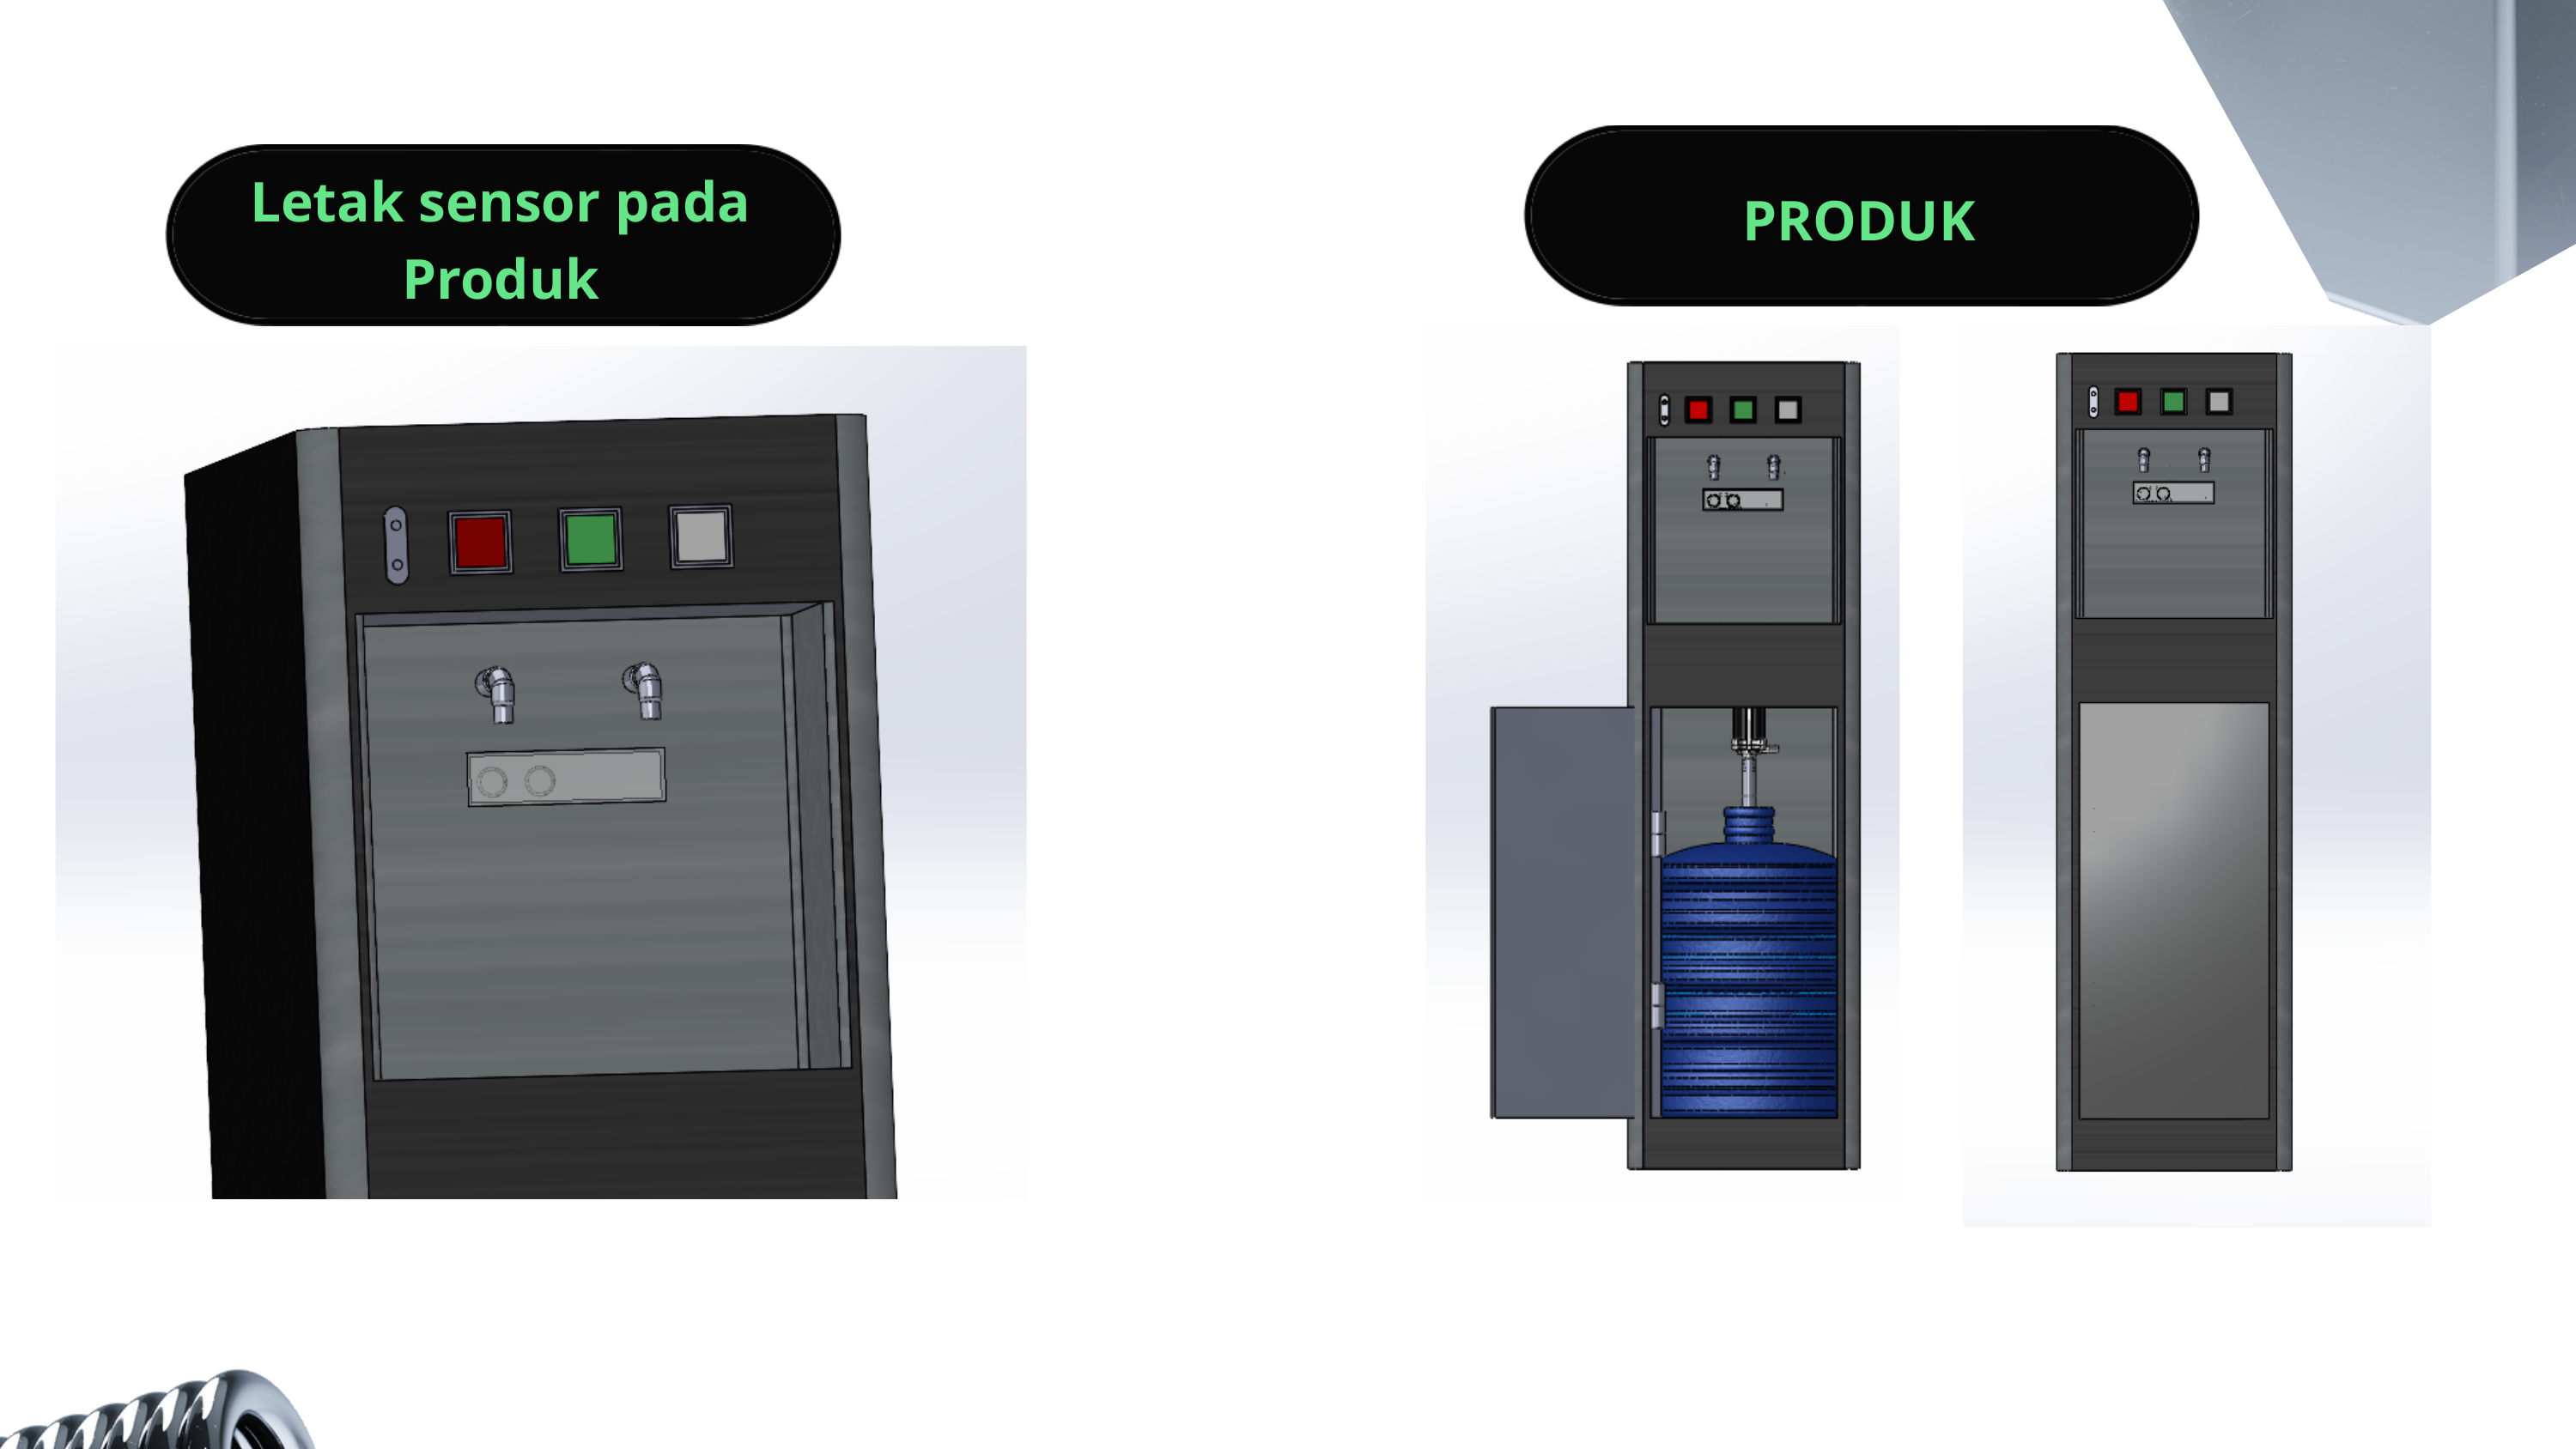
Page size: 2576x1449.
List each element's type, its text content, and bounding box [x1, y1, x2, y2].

text_box [2162, 0, 2576, 325]
text_box [1516, 125, 2202, 306]
text_box [0, 1182, 501, 1449]
text_box PRODUK [1571, 174, 2148, 252]
text_box [1962, 325, 2432, 1228]
text_box [157, 144, 844, 326]
text_box Letak sensor pada Produk [212, 156, 789, 311]
text_box [55, 346, 1027, 1199]
text_box [1425, 325, 1900, 1199]
